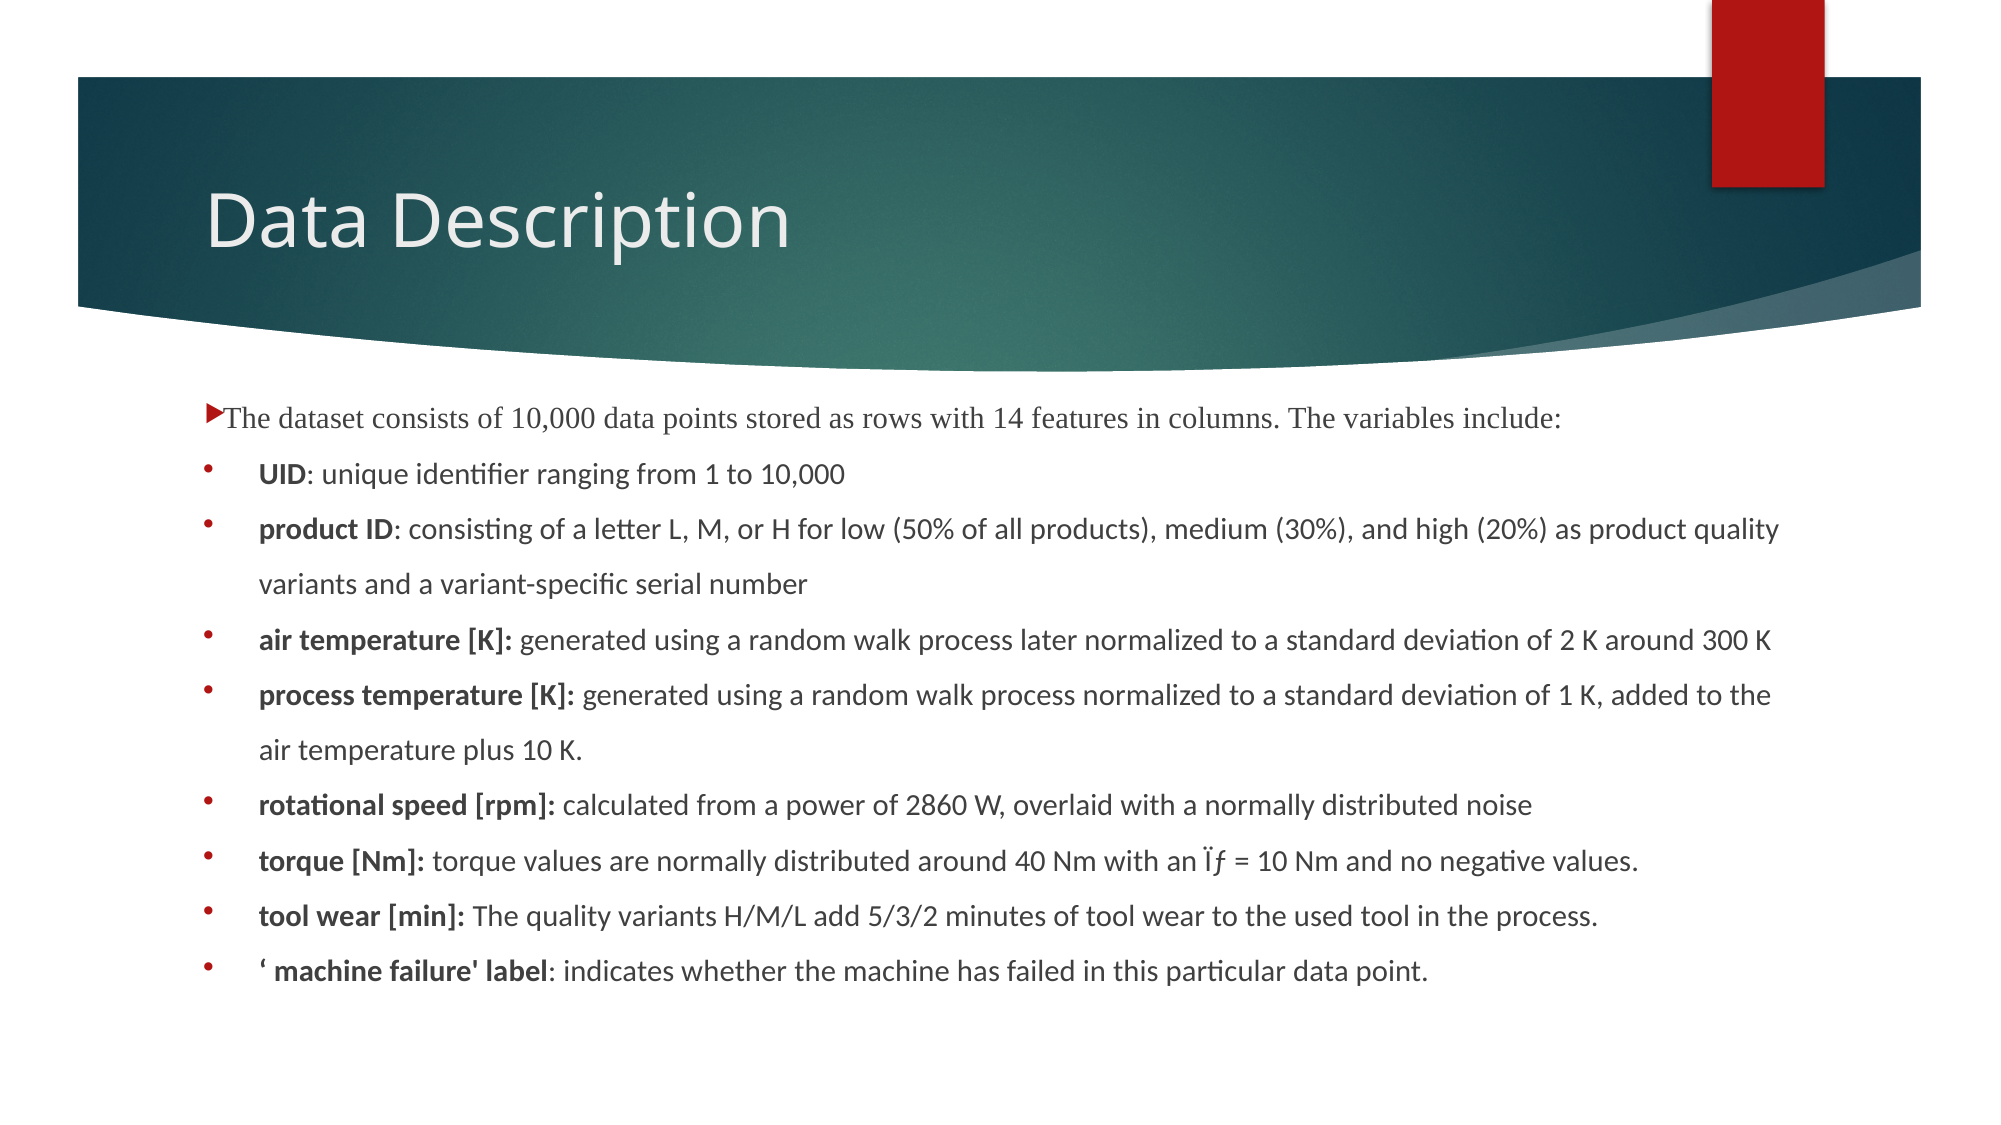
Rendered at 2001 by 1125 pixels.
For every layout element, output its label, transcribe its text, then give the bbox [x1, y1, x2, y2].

list The dataset consists of 10,000 data points stored as rows with 14 features in columns. The variables include: UID: unique identifier ranging from 1 to 10,000 product ID: consisting of a letter L, M, or H for low (50% of all products), medium (30%), and high (20%) as product quality variants and a variant-specific serial number air temperature [K]: generated using a random walk process later normalized to a standard deviation of 2 K around 300 K process temperature [K]: generated using a random walk process normalized to a standard deviation of 1 K, added to the air temperature plus 10 K. rotational speed [rpm]: calculated from a power of 2860 W, overlaid with a normally distributed noise torque [Nm]: torque values are normally distributed around 40 Nm with an Ïƒ = 10 Nm and no negative values. tool wear [min]: The quality variants H/M/L add 5/3/2 minutes of tool wear to the used tool in the process. ‘ machine failure' label: indicates whether the machine has failed in this particular data point. [189, 372, 1803, 1041]
title Data Description [189, 159, 1638, 276]
